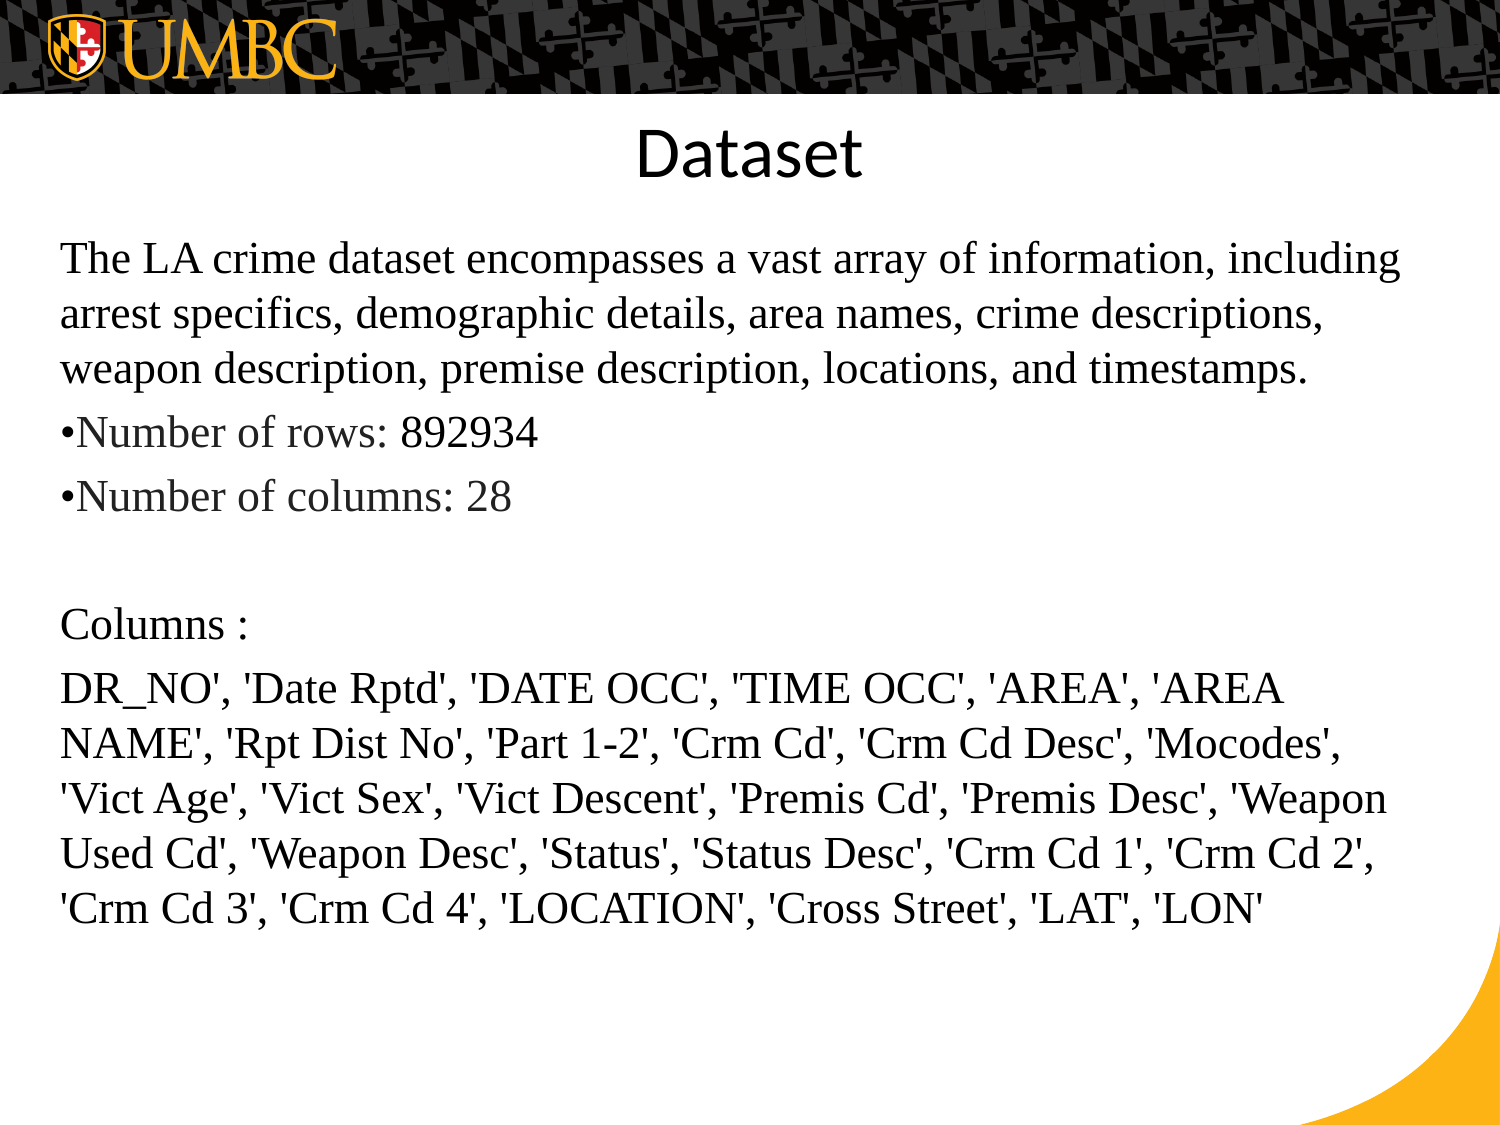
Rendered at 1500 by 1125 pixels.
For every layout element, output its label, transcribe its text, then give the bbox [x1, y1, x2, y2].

picture [0, 0, 1500, 94]
picture [1299, 921, 1500, 1125]
subtitle The LA crime dataset encompasses a vast array of information, including arrest specifics, demographic details, area names, crime descriptions, weapon description, premise description, locations, and timestamps. •Number of rows: 892934 •Number of columns: 28 Columns : DR_NO', 'Date Rptd', 'DATE OCC', 'TIME OCC', 'AREA', 'AREA NAME', 'Rpt Dist No', 'Part 1-2', 'Crm Cd', 'Crm Cd Desc', 'Mocodes', 'Vict Age', 'Vict Sex', 'Vict Descent', 'Premis Cd', 'Premis Desc', 'Weapon Used Cd', 'Weapon Desc', 'Status', 'Status Desc', 'Crm Cd 1', 'Crm Cd 2', 'Crm Cd 3', 'Crm Cd 4', 'LOCATION', 'Cross Street', 'LAT', 'LON' [44, 220, 1440, 1029]
title Dataset [324, 96, 1176, 200]
